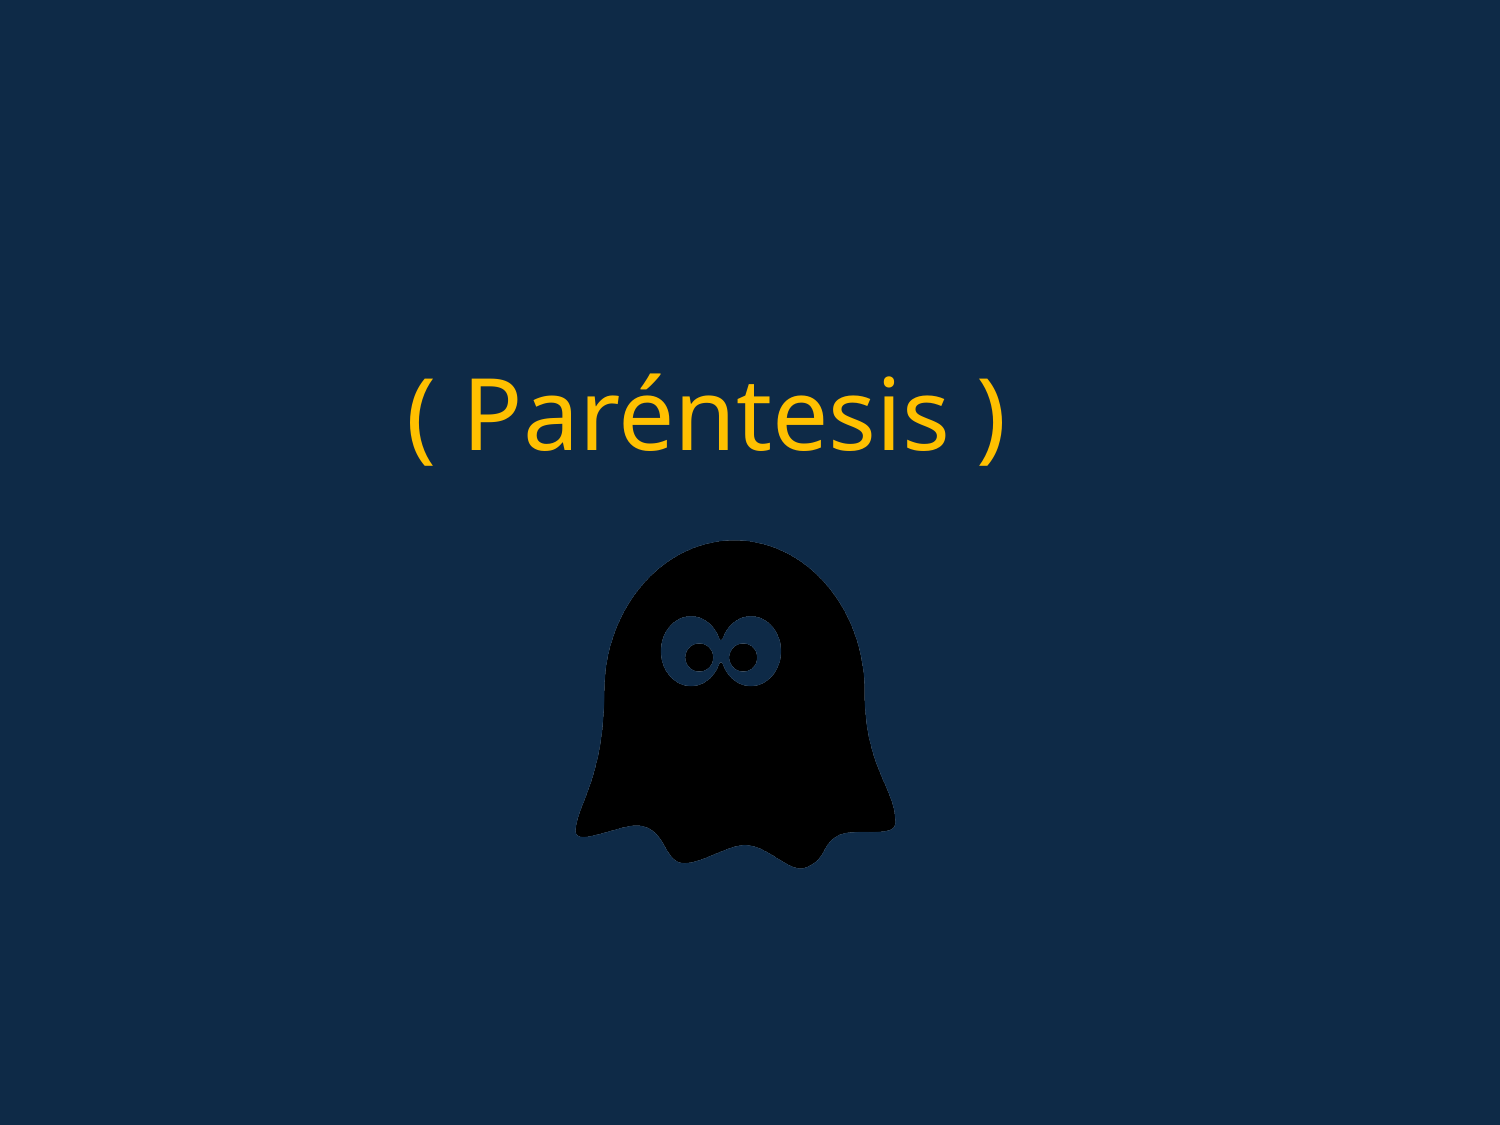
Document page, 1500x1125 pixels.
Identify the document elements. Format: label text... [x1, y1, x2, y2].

picture [560, 527, 911, 877]
text_box ( Paréntesis ) [391, 343, 1022, 479]
